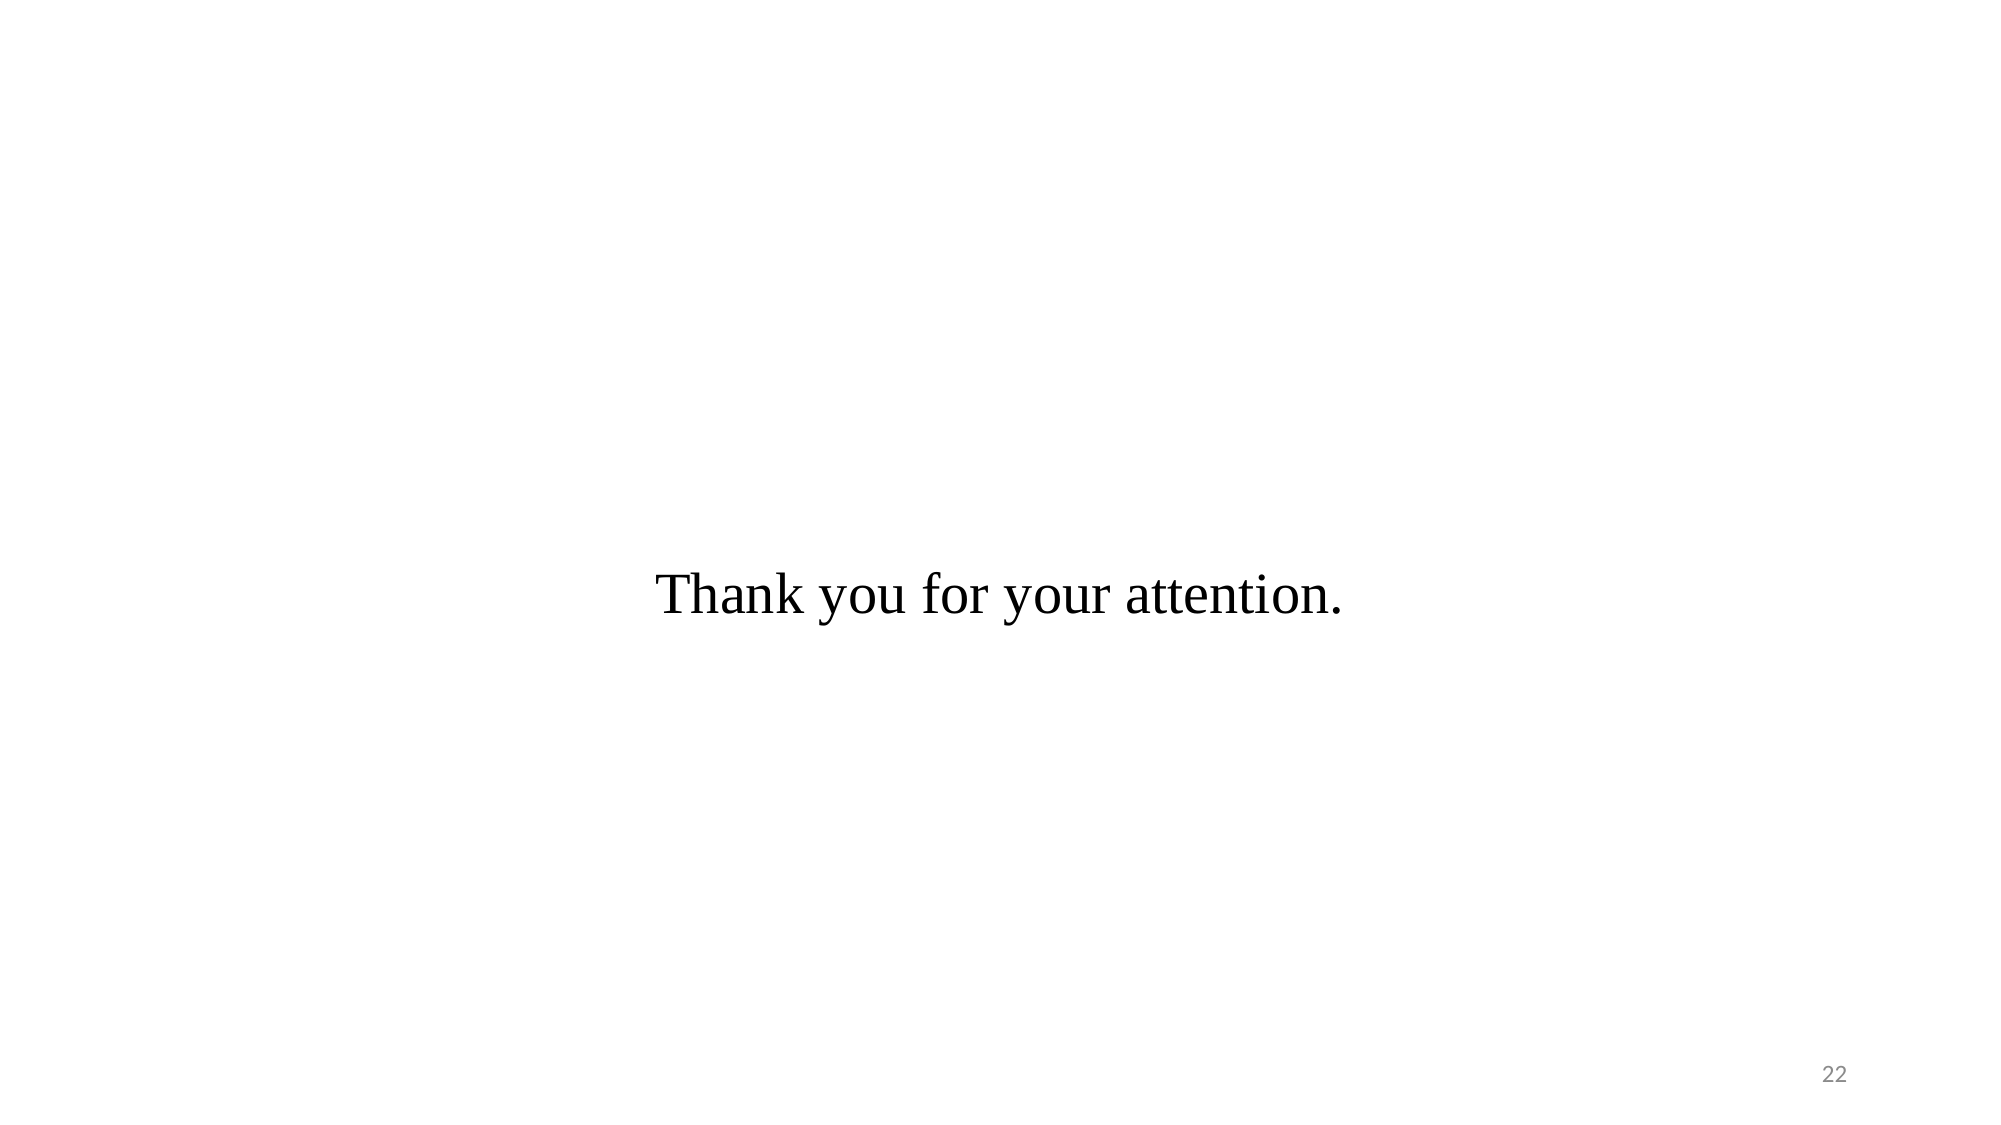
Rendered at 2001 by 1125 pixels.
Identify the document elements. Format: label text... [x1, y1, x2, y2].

slide_number 22 [1412, 1042, 1863, 1103]
list Thank you for your attention. [137, 512, 1863, 635]
